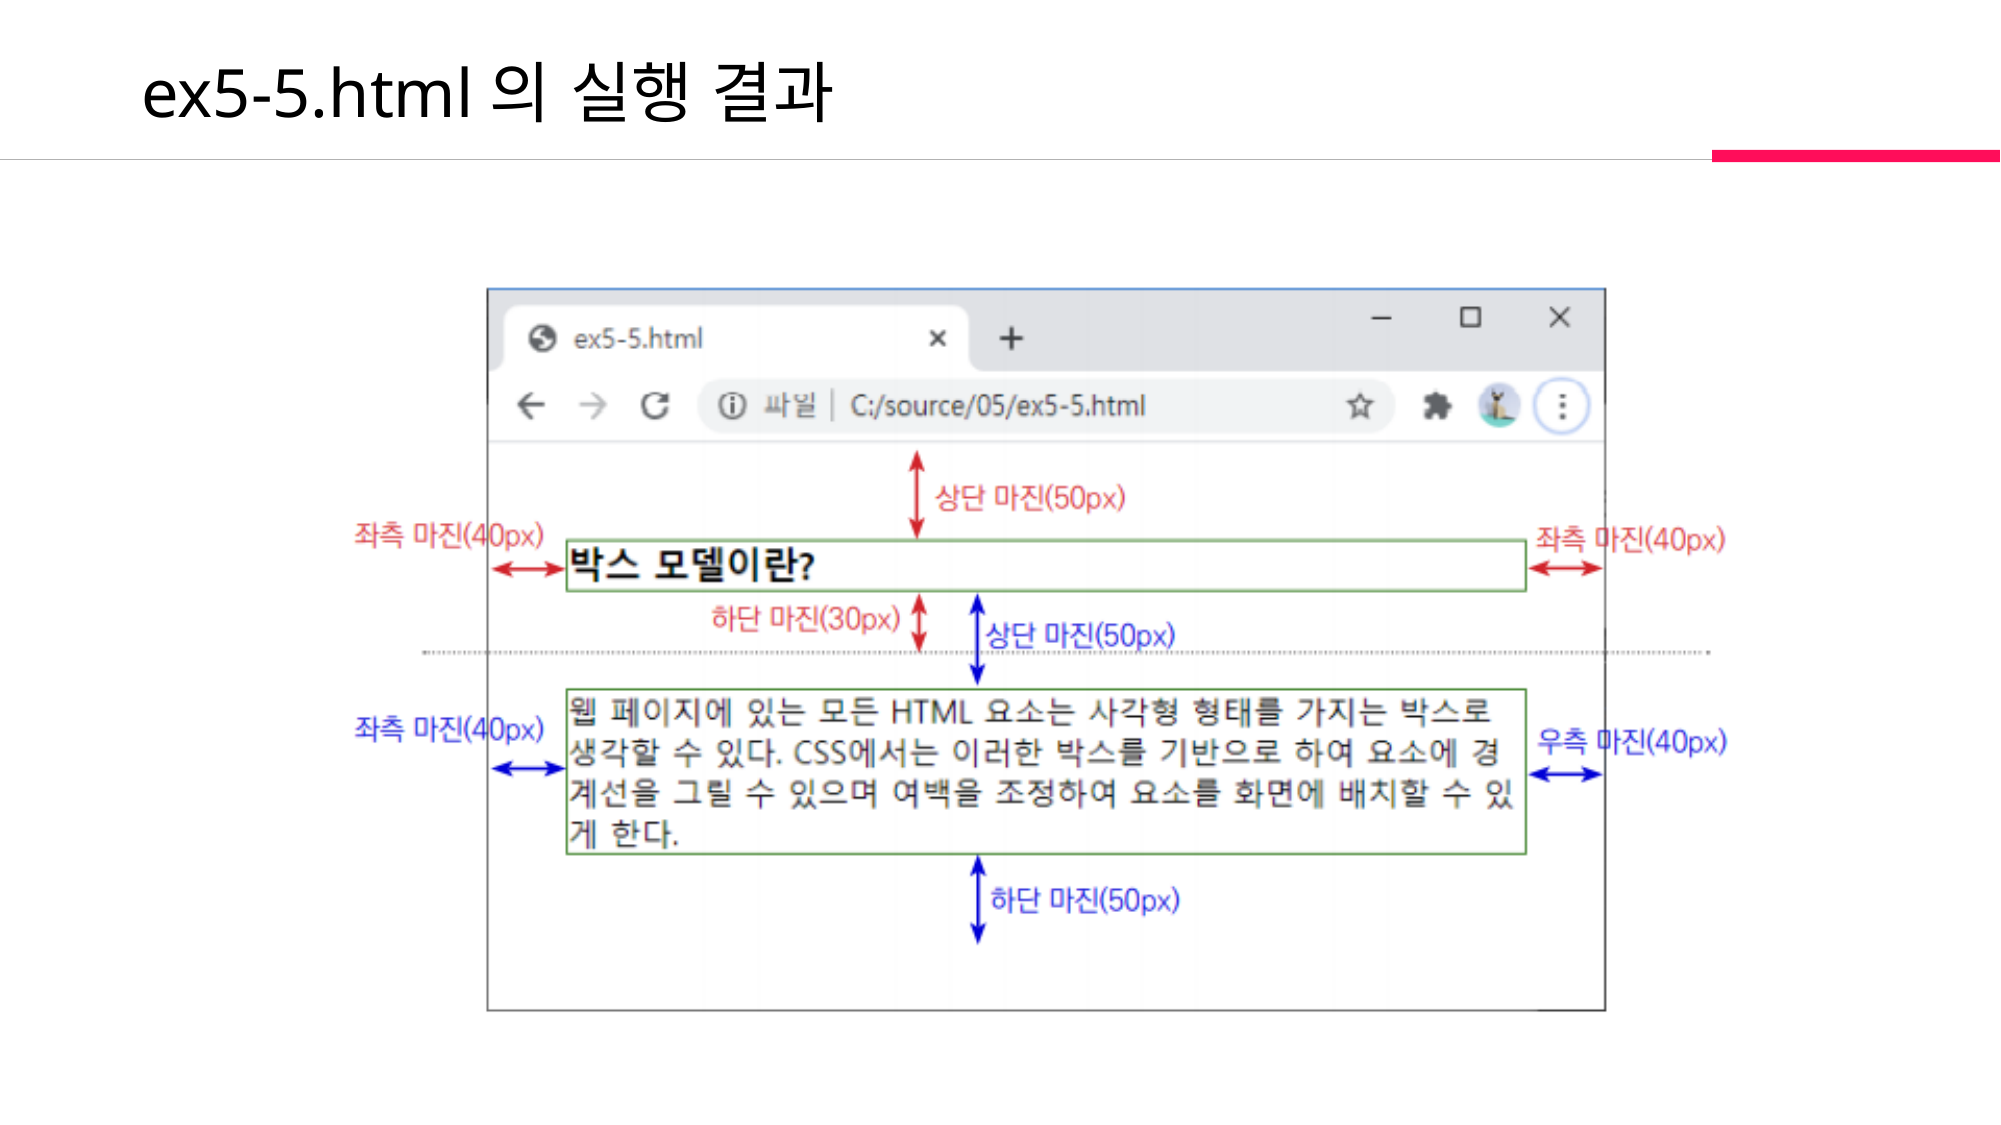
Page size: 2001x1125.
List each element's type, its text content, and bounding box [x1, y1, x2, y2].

text_box [1711, 149, 2000, 159]
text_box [241, 228, 1759, 1035]
text_box ex5-5.html의 실행 결과 [126, 43, 1148, 139]
